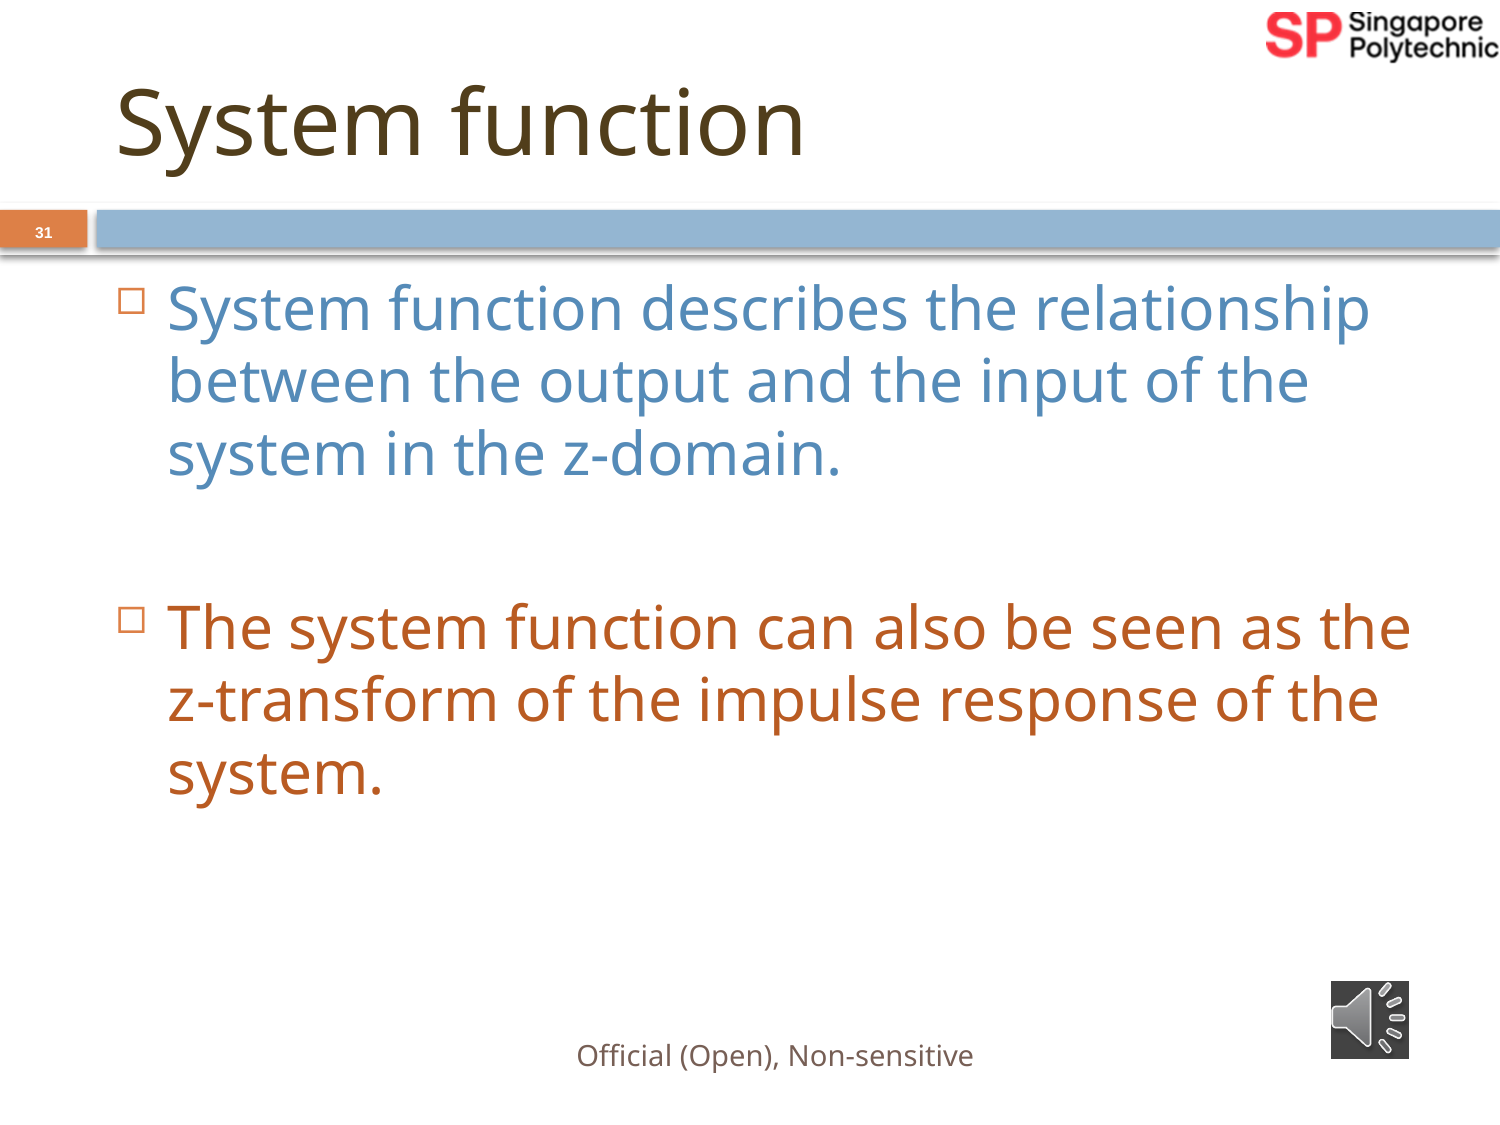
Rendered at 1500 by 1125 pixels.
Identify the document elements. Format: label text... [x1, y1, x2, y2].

list System function describes the relationship between the output and the input of the system in the z-domain. The system function can also be seen as the z-transform of the impulse response of the system. [100, 262, 1438, 1005]
title System function [100, 37, 1438, 200]
picture [1329, 979, 1411, 1061]
footer Official (Open), Non-sensitive [99, 1025, 990, 1085]
slide_number 31 [0, 208, 88, 249]
picture [1266, 12, 1500, 66]
